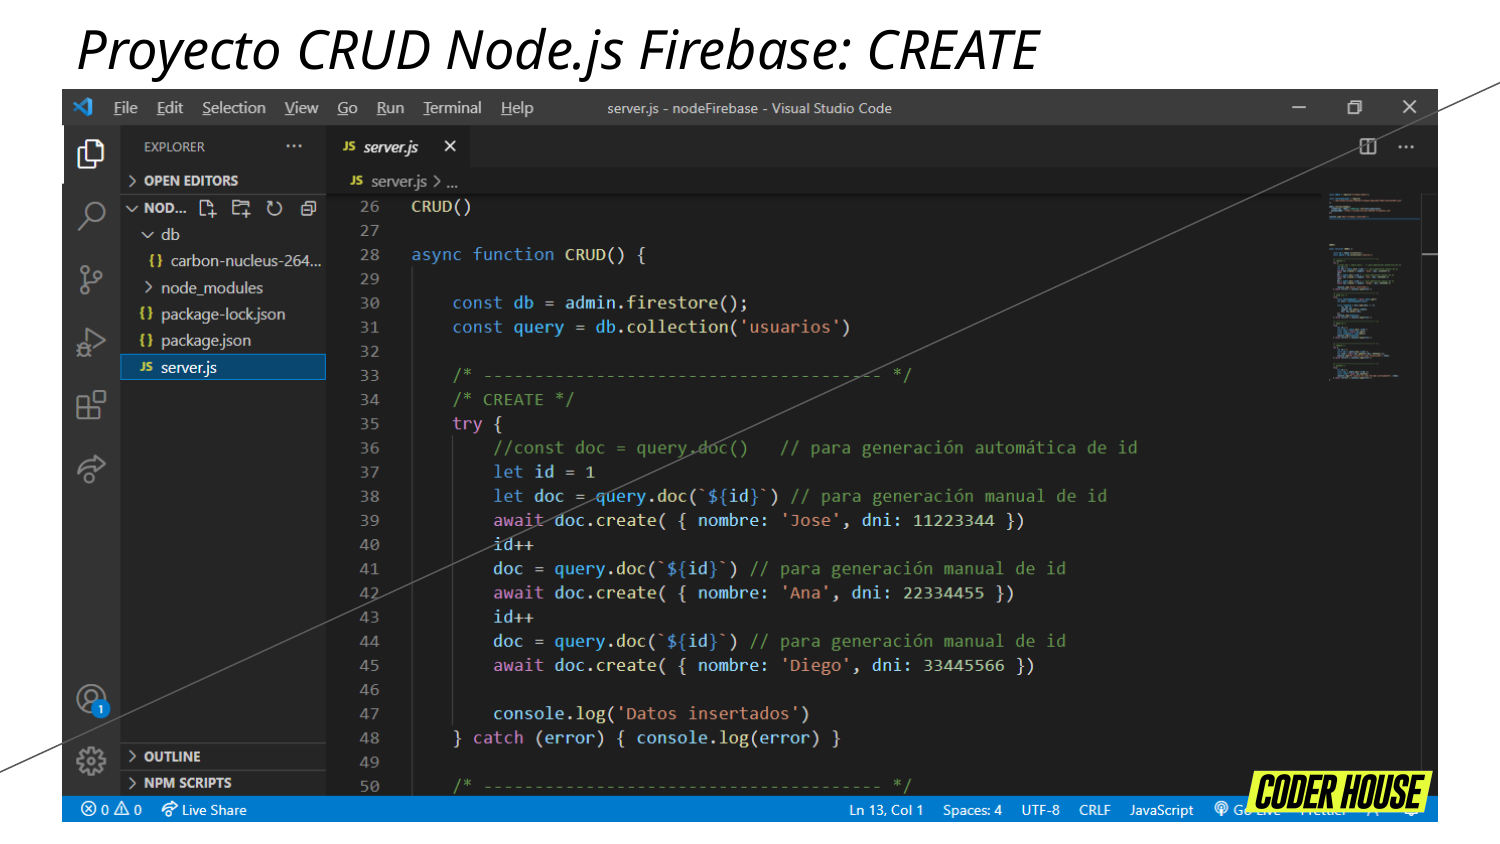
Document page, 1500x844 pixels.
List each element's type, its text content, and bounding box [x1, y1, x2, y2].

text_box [0, 62, 1500, 815]
picture [62, 815, 1438, 823]
text_box Proyecto CRUD Node.js Firebase: CREATE [61, 0, 1437, 62]
